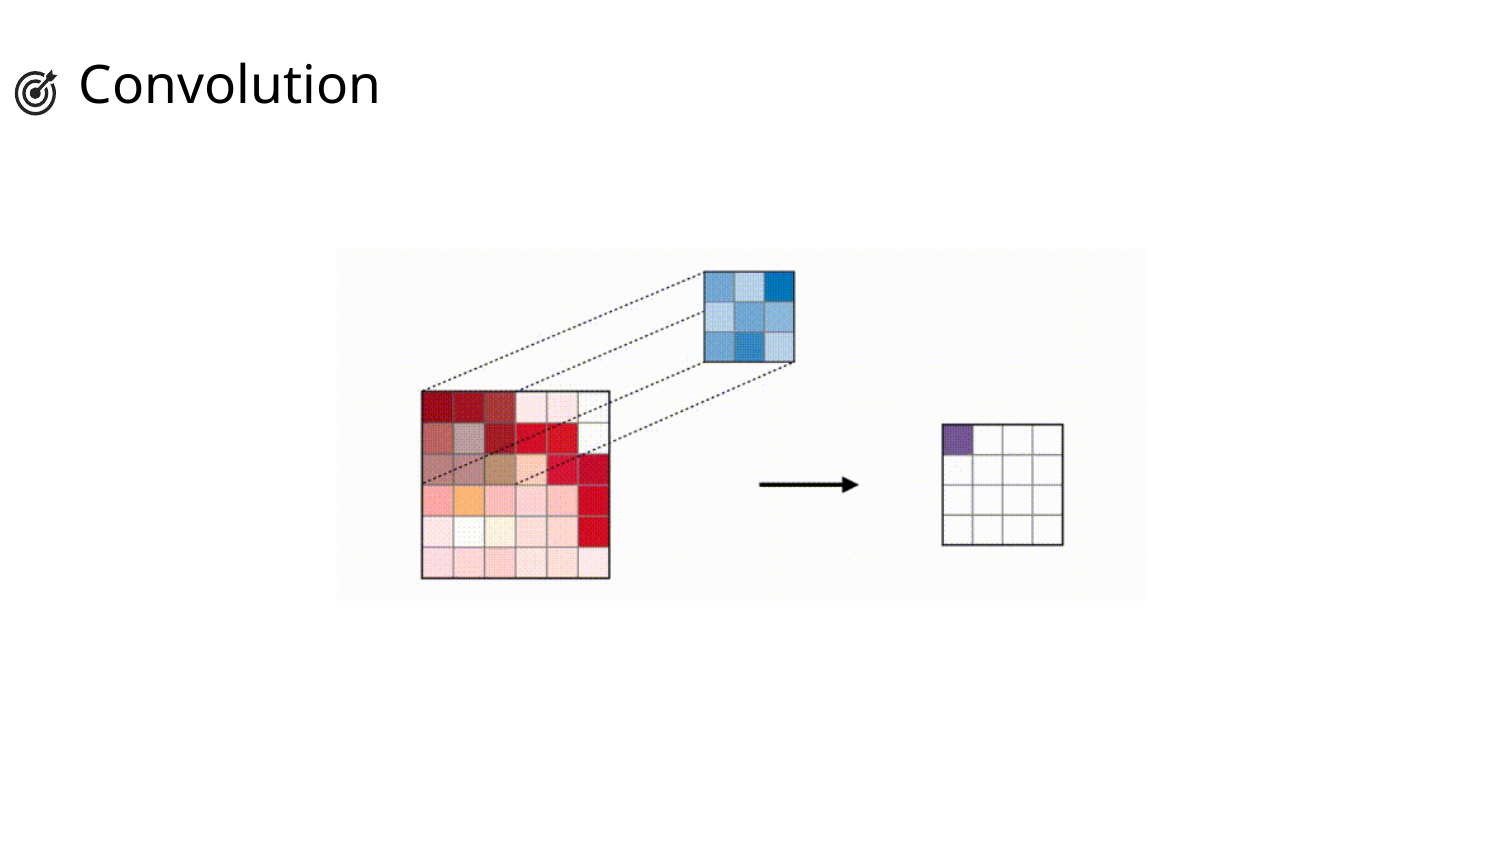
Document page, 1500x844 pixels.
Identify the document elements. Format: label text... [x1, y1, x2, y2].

title Convolution [63, 35, 1462, 130]
picture [337, 248, 1148, 602]
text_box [14, 69, 58, 116]
